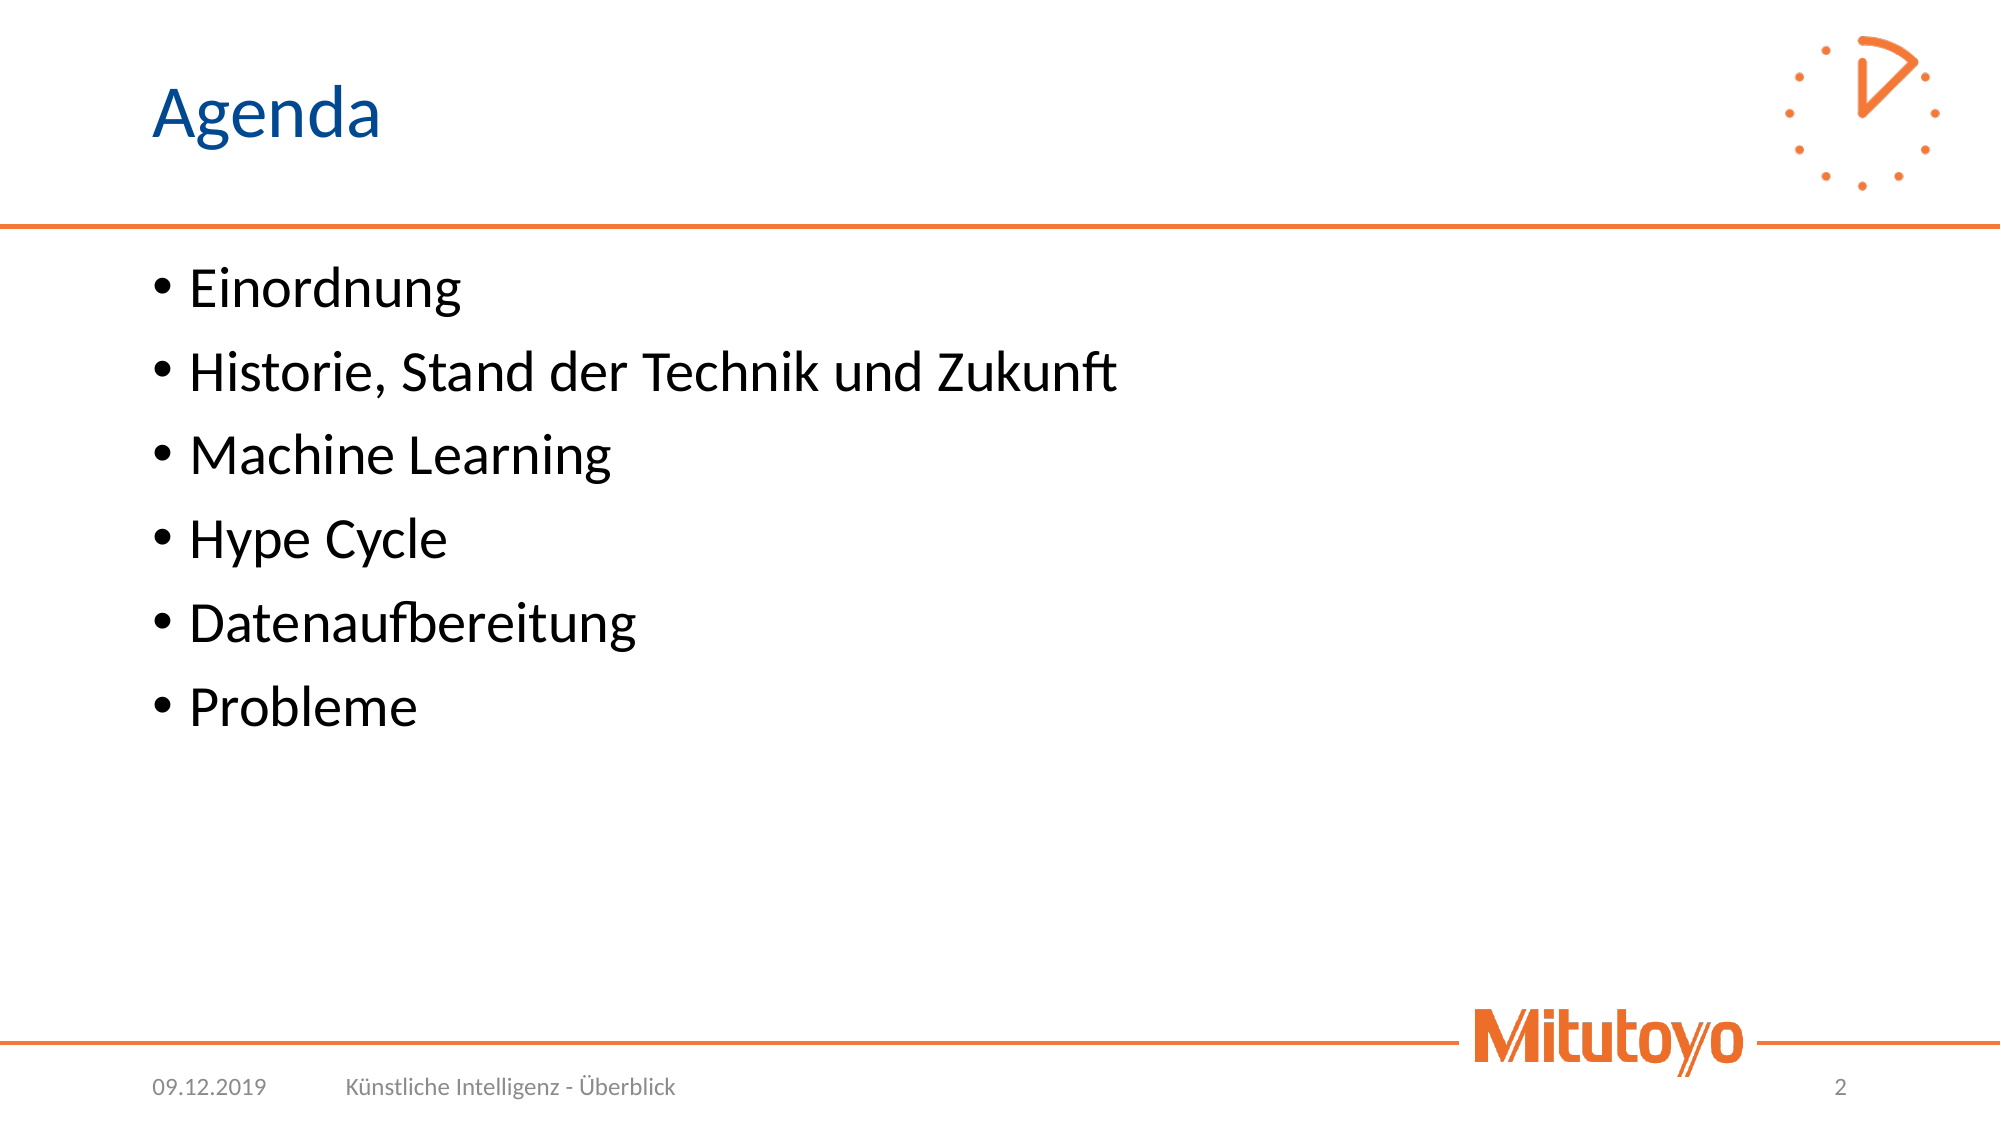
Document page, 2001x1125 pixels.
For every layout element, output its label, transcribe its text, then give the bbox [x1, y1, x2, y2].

picture [1863, 28, 1948, 199]
list Einordnung Historie, Stand der Technik und Zukunft Machine Learning Hype Cycle Datenaufbereitung Probleme [137, 249, 1863, 1012]
title Agenda [137, 24, 1863, 203]
footer Künstliche Intelligenz - Überblick [330, 1055, 1721, 1116]
picture [1475, 1012, 1744, 1077]
slide_number 2 [1743, 1055, 1863, 1116]
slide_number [137, 1055, 313, 1116]
